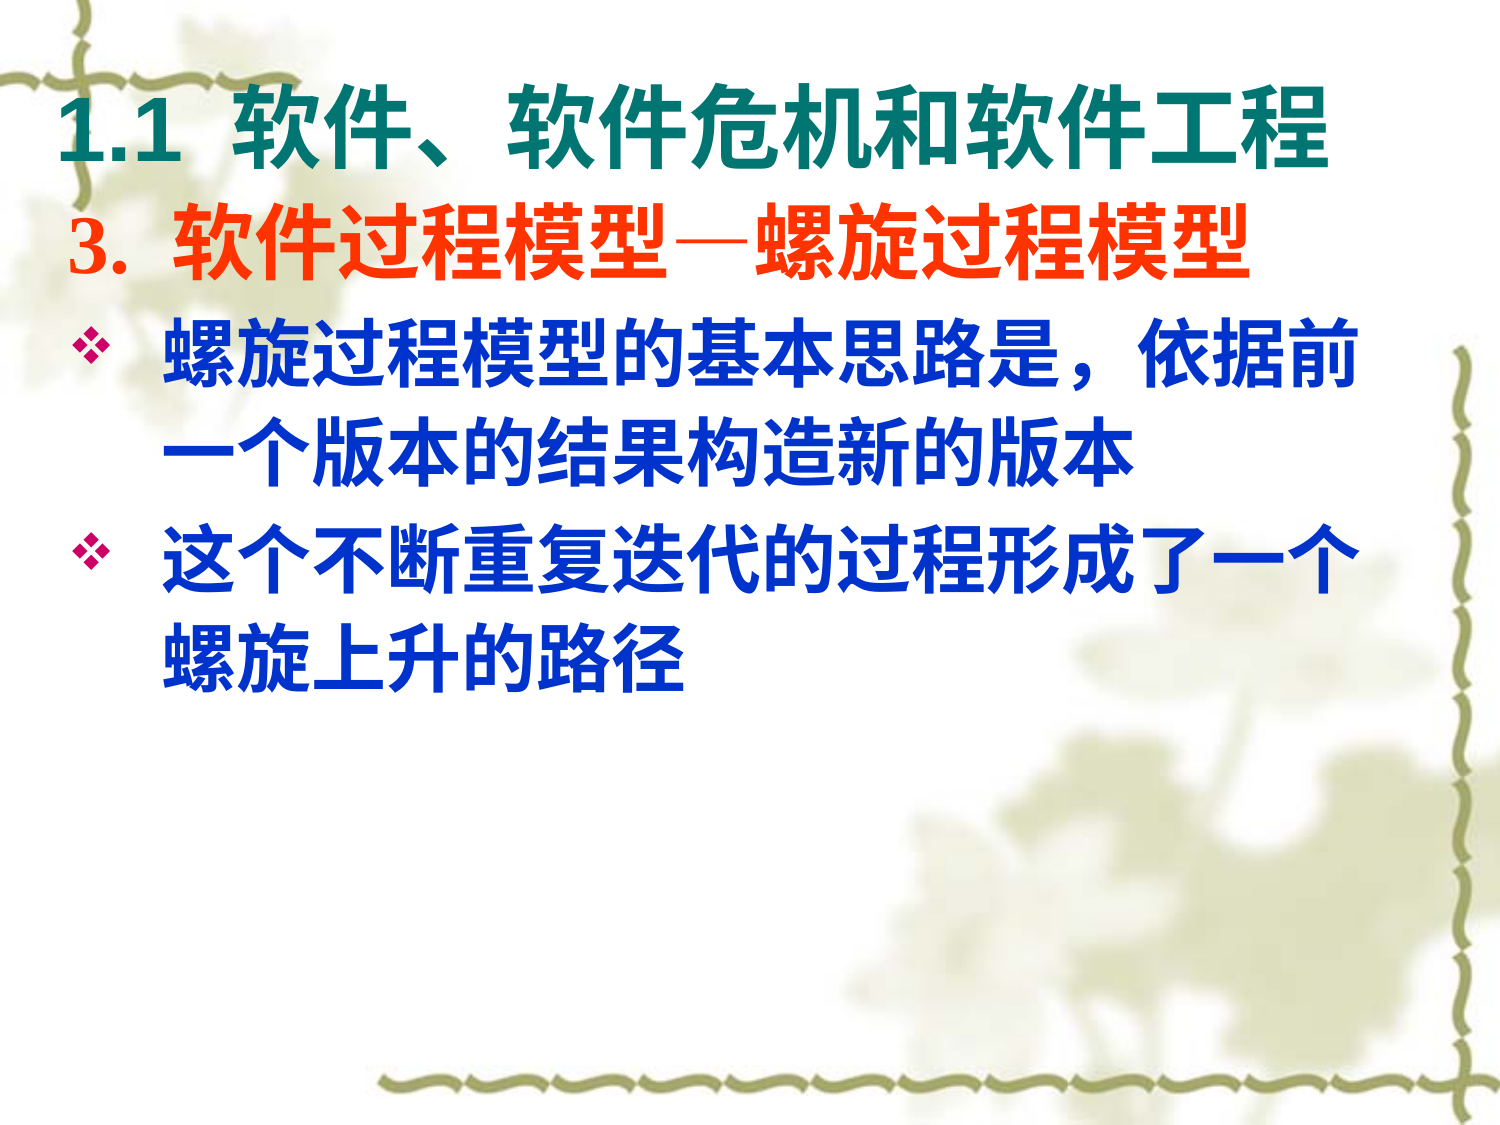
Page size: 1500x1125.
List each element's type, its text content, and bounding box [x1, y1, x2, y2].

text_box 3. 软件过程模型—螺旋过程模型 螺旋过程模型的基本思路是，依据前一个版本的结果构造新的版本 这个不断重复迭代的过程形成了一个螺旋上升的路径 [53, 172, 1436, 1094]
picture [0, 0, 1500, 1125]
title 1.1 软件、软件危机和软件工程 [40, 30, 1443, 219]
